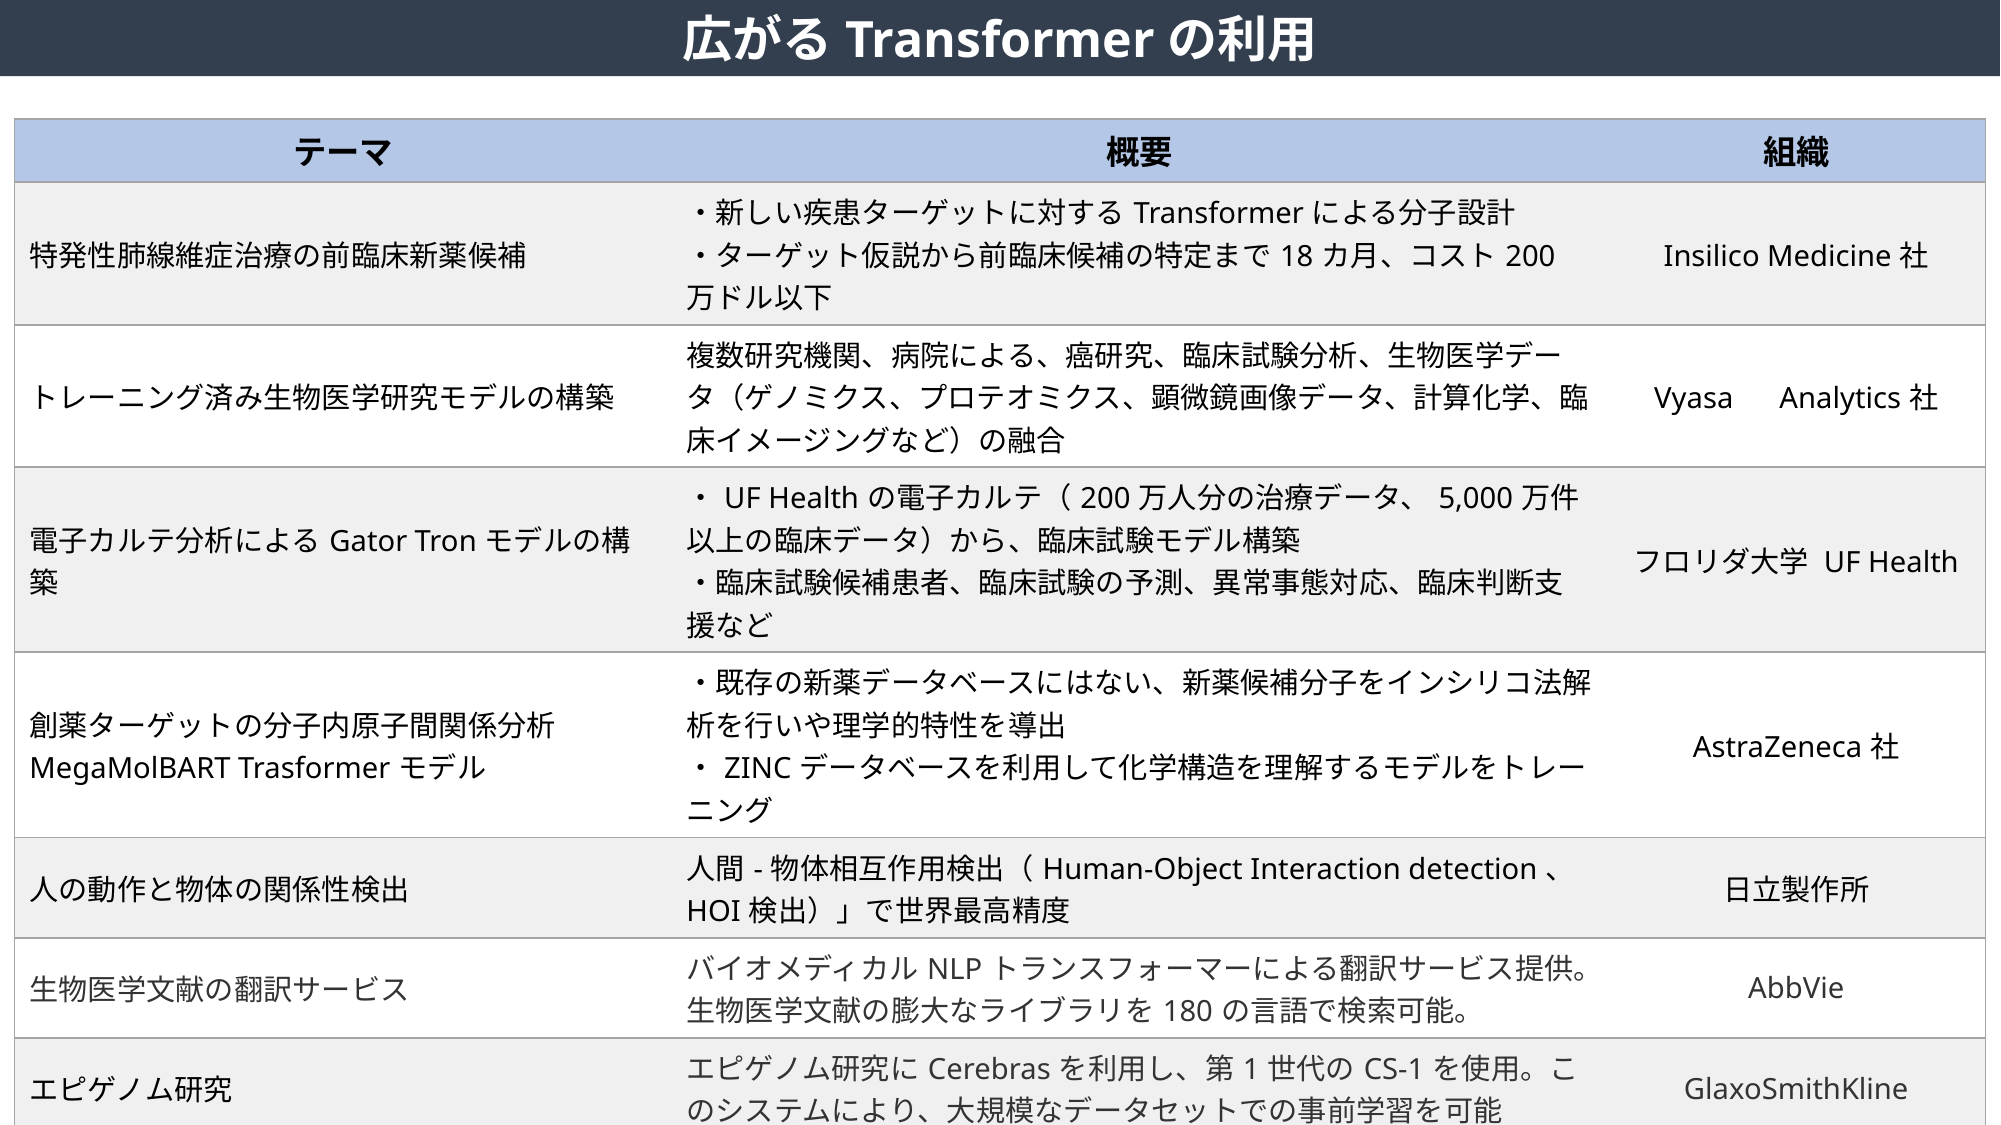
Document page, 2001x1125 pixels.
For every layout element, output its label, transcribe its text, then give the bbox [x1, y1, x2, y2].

table_cell エピゲノム研究 [15, 1039, 671, 1125]
table_cell エピゲノム研究にCerebrasを利用し、第1世代のCS-1を使用。このシステムにより、大規模なデータセットでの事前学習を可能 [671, 1039, 1607, 1125]
table_cell 複数研究機関、病院による、癌研究、臨床試験分析、生物医学データ（ゲノミクス、プロテオミクス、顕微鏡画像データ、計算化学、臨床イメージングなど）の融合 [671, 326, 1607, 466]
table_cell AbbVie [1607, 939, 1985, 1037]
table_cell Insilico Medicine社 [1607, 183, 1985, 324]
table_cell ・UF Healthの電子カルテ（200万人分の治療データ、5,000万件以上の臨床データ）から、臨床試験モデル構築 ・臨床試験候補患者、臨床試験の予測、異常事態対応、臨床判断支援など [671, 468, 1607, 651]
text_box 広がるTransformerの利用 [0, 0, 2000, 77]
table_header テーマ [15, 120, 671, 181]
table_cell バイオメディカルNLPトランスフォーマーによる翻訳サービス提供。生物医学文献の膨大なライブラリを180の言語で検索可能。 [671, 939, 1607, 1037]
table_cell 人間-物体相互作用検出（Human-Object Interaction detection、HOI検出）」で世界最高精度 [671, 838, 1607, 937]
table_cell 創薬ターゲットの分子内原子間関係分析 MegaMolBART Trasformerモデル [15, 653, 671, 837]
table_cell GlaxoSmithKline [1607, 1039, 1985, 1125]
table_cell ・新しい疾患ターゲットに対するTransformerによる分子設計 ・ターゲット仮説から前臨床候補の特定まで18カ月、コスト200万ドル以下 [671, 183, 1607, 324]
table_cell トレーニング済み生物医学研究モデルの構築 [15, 326, 671, 466]
table_cell 日立製作所 [1607, 838, 1985, 937]
table_cell 人の動作と物体の関係性検出 [15, 838, 671, 937]
table_cell 生物医学文献の翻訳サービス [15, 939, 671, 1037]
table_header 概要 [671, 120, 1607, 181]
table_cell 特発性肺線維症治療の前臨床新薬候補 [15, 183, 671, 324]
table_cell フロリダ大学 UF Health [1607, 468, 1985, 651]
table_cell Vyasa Analytics社 [1607, 326, 1985, 466]
table_cell 電子カルテ分析によるGator Tronモデルの構築 [15, 468, 671, 651]
table_header 組織 [1607, 120, 1985, 181]
table_cell AstraZeneca社 [1607, 653, 1985, 837]
table_cell ・既存の新薬データベースにはない、新薬候補分子をインシリコ法解析を行いや理学的特性を導出 ・ZINCデータベースを利用して化学構造を理解するモデルをトレーニング [671, 653, 1607, 837]
